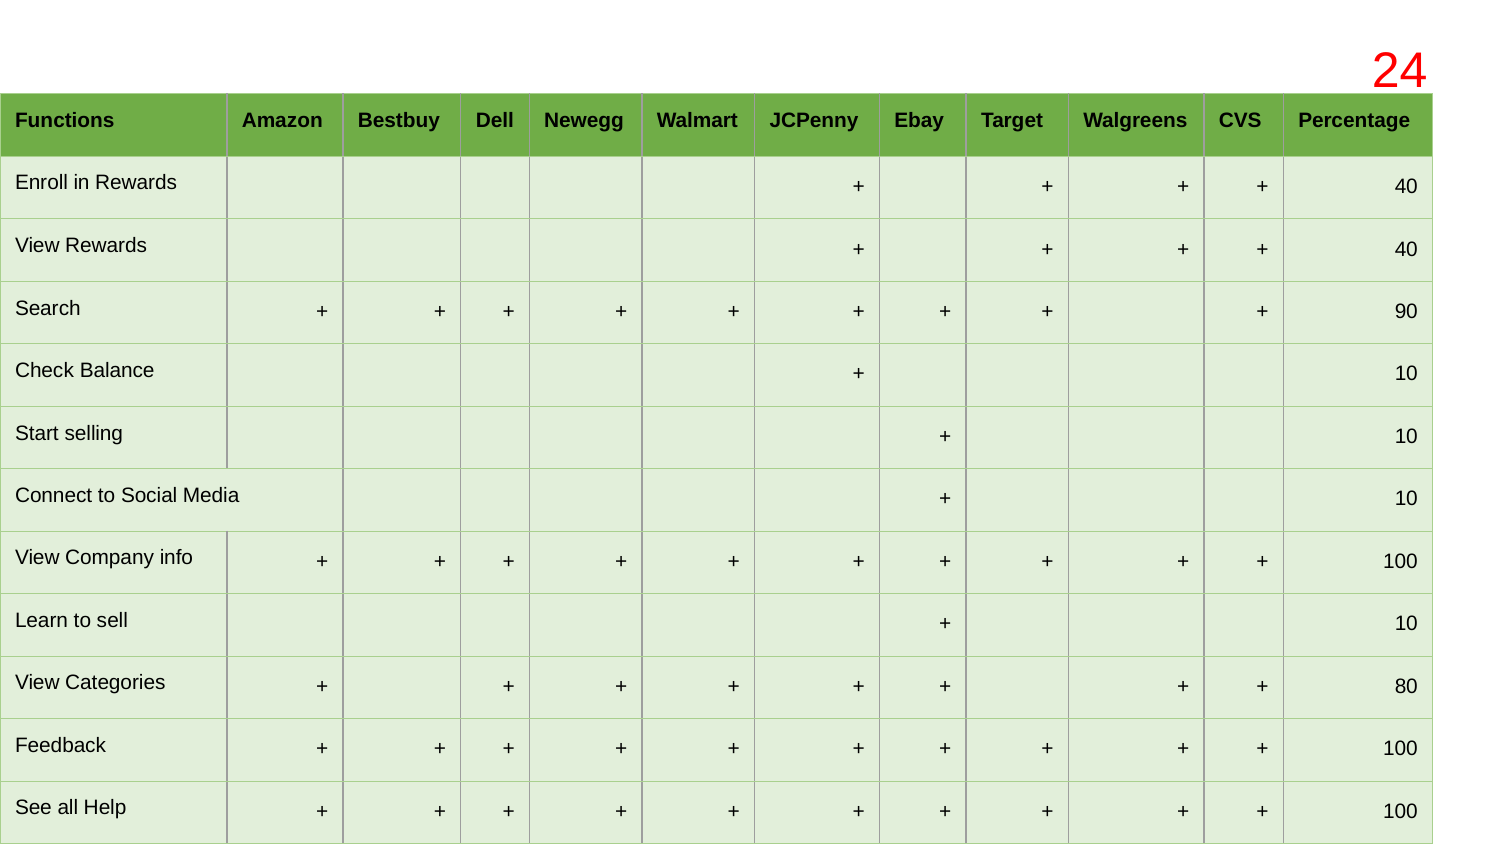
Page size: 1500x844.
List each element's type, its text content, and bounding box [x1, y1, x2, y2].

table_header JCPenny [755, 94, 879, 156]
table_cell Check Balance [1, 344, 226, 406]
table_cell + [880, 657, 965, 718]
table_cell + [967, 219, 1068, 281]
table_cell [530, 469, 641, 531]
table_cell + [1069, 782, 1203, 843]
table_cell [344, 469, 460, 531]
table_cell + [755, 782, 879, 843]
table_cell + [967, 719, 1068, 781]
table_cell [1205, 469, 1283, 531]
table_cell + [643, 657, 754, 718]
table_cell + [530, 532, 641, 593]
table_cell [643, 157, 754, 218]
table_cell [880, 344, 965, 406]
table_cell + [1205, 782, 1283, 843]
table_cell 100 [1284, 782, 1432, 843]
table_cell + [1205, 157, 1283, 218]
table_cell [344, 219, 460, 281]
table_cell + [461, 532, 529, 593]
table_cell [1069, 469, 1203, 531]
table_cell + [1205, 719, 1283, 781]
table_cell View Rewards [1, 219, 226, 281]
table_cell [461, 407, 529, 468]
table_cell [1205, 407, 1283, 468]
table_cell 40 [1284, 219, 1432, 281]
table_cell + [880, 469, 965, 531]
table_header Bestbuy [344, 94, 460, 156]
table_cell Feedback [1, 719, 226, 781]
table_cell + [1069, 219, 1203, 281]
table_cell [1069, 344, 1203, 406]
table_cell + [228, 532, 342, 593]
table_cell 100 [1284, 532, 1432, 593]
table_cell + [755, 157, 879, 218]
table_cell + [530, 282, 641, 343]
table_cell + [755, 532, 879, 593]
table_cell + [967, 532, 1068, 593]
table_cell [530, 407, 641, 468]
table_cell [228, 219, 342, 281]
table_cell + [461, 719, 529, 781]
table_cell + [228, 782, 342, 843]
table_cell + [643, 782, 754, 843]
table_cell + [461, 657, 529, 718]
table_header Functions [1, 94, 226, 156]
table_cell [967, 594, 1068, 656]
table_cell [530, 219, 641, 281]
table_cell 80 [1284, 657, 1432, 718]
table_cell Search [1, 282, 226, 343]
table_cell [461, 157, 529, 218]
table_cell + [643, 282, 754, 343]
table_cell + [1205, 532, 1283, 593]
table_cell [755, 469, 879, 531]
table_cell [755, 594, 879, 656]
table_cell + [643, 719, 754, 781]
table_cell + [880, 594, 965, 656]
table_cell [344, 407, 460, 468]
table_cell + [344, 782, 460, 843]
table_cell [344, 657, 460, 718]
text_box 24 [1356, 22, 1473, 131]
table_cell + [228, 719, 342, 781]
table_cell [530, 344, 641, 406]
table_cell + [755, 657, 879, 718]
table_cell 10 [1284, 407, 1432, 468]
table_cell [228, 407, 342, 468]
table_cell + [1069, 157, 1203, 218]
table_header Dell [461, 94, 529, 156]
table_cell + [1205, 219, 1283, 281]
table_cell Connect to Social Media [1, 469, 342, 531]
table_cell + [755, 719, 879, 781]
table_cell [344, 594, 460, 656]
table_header Target [967, 94, 1068, 156]
table_cell + [344, 282, 460, 343]
table_header Ebay [880, 94, 965, 156]
table_cell [1205, 344, 1283, 406]
table_cell + [880, 407, 965, 468]
table_cell [530, 594, 641, 656]
table_cell + [880, 532, 965, 593]
table_cell [228, 594, 342, 656]
table_cell [344, 344, 460, 406]
table_cell + [344, 532, 460, 593]
table_cell [967, 469, 1068, 531]
table_cell + [1205, 657, 1283, 718]
table_cell 10 [1284, 344, 1432, 406]
table_cell [967, 407, 1068, 468]
table_cell + [228, 282, 342, 343]
table_cell 10 [1284, 594, 1432, 656]
table_cell [755, 407, 879, 468]
table_cell [643, 469, 754, 531]
table_cell + [880, 282, 965, 343]
table_header CVS [1205, 94, 1283, 156]
table_cell [967, 344, 1068, 406]
table_cell 90 [1284, 282, 1432, 343]
table_cell + [880, 719, 965, 781]
table_cell [461, 219, 529, 281]
table_cell [643, 219, 754, 281]
table_cell [643, 594, 754, 656]
table_header Amazon [228, 94, 342, 156]
table_cell + [880, 782, 965, 843]
table_cell [461, 344, 529, 406]
table_cell + [755, 282, 879, 343]
table_header Percentage [1284, 94, 1432, 156]
table_cell [1069, 594, 1203, 656]
table_cell [643, 344, 754, 406]
table_cell 10 [1284, 469, 1432, 531]
table_cell Start selling [1, 407, 226, 468]
table_cell [530, 157, 641, 218]
table_cell + [1069, 657, 1203, 718]
table_header Walmart [643, 94, 754, 156]
table_cell + [967, 157, 1068, 218]
table_cell + [1069, 532, 1203, 593]
table_cell Learn to sell [1, 594, 226, 656]
table_cell [1069, 407, 1203, 468]
table_cell + [461, 782, 529, 843]
table_cell + [755, 344, 879, 406]
table_cell + [530, 782, 641, 843]
table_cell + [755, 219, 879, 281]
table_cell + [461, 282, 529, 343]
table_cell + [643, 532, 754, 593]
table_cell [461, 594, 529, 656]
table_header Walgreens [1069, 94, 1203, 156]
table_cell [643, 407, 754, 468]
table_cell + [530, 657, 641, 718]
table_cell 100 [1284, 719, 1432, 781]
table_cell [344, 157, 460, 218]
table_cell 40 [1284, 157, 1432, 218]
table_cell [967, 657, 1068, 718]
table_cell [228, 344, 342, 406]
table_cell + [967, 282, 1068, 343]
table_cell + [530, 719, 641, 781]
table_cell Enroll in Rewards [1, 157, 226, 218]
table_cell [461, 469, 529, 531]
table_cell [1205, 594, 1283, 656]
table_cell View Categories [1, 657, 226, 718]
table_cell + [228, 657, 342, 718]
table_cell + [1069, 719, 1203, 781]
table_cell [880, 157, 965, 218]
table_header Newegg [530, 94, 641, 156]
table_cell [1069, 282, 1203, 343]
table_cell [880, 219, 965, 281]
table_cell + [344, 719, 460, 781]
table_cell + [967, 782, 1068, 843]
table_cell View Company info [1, 532, 226, 593]
table_cell See all Help [1, 782, 226, 843]
table_cell + [1205, 282, 1283, 343]
table_cell [228, 157, 342, 218]
